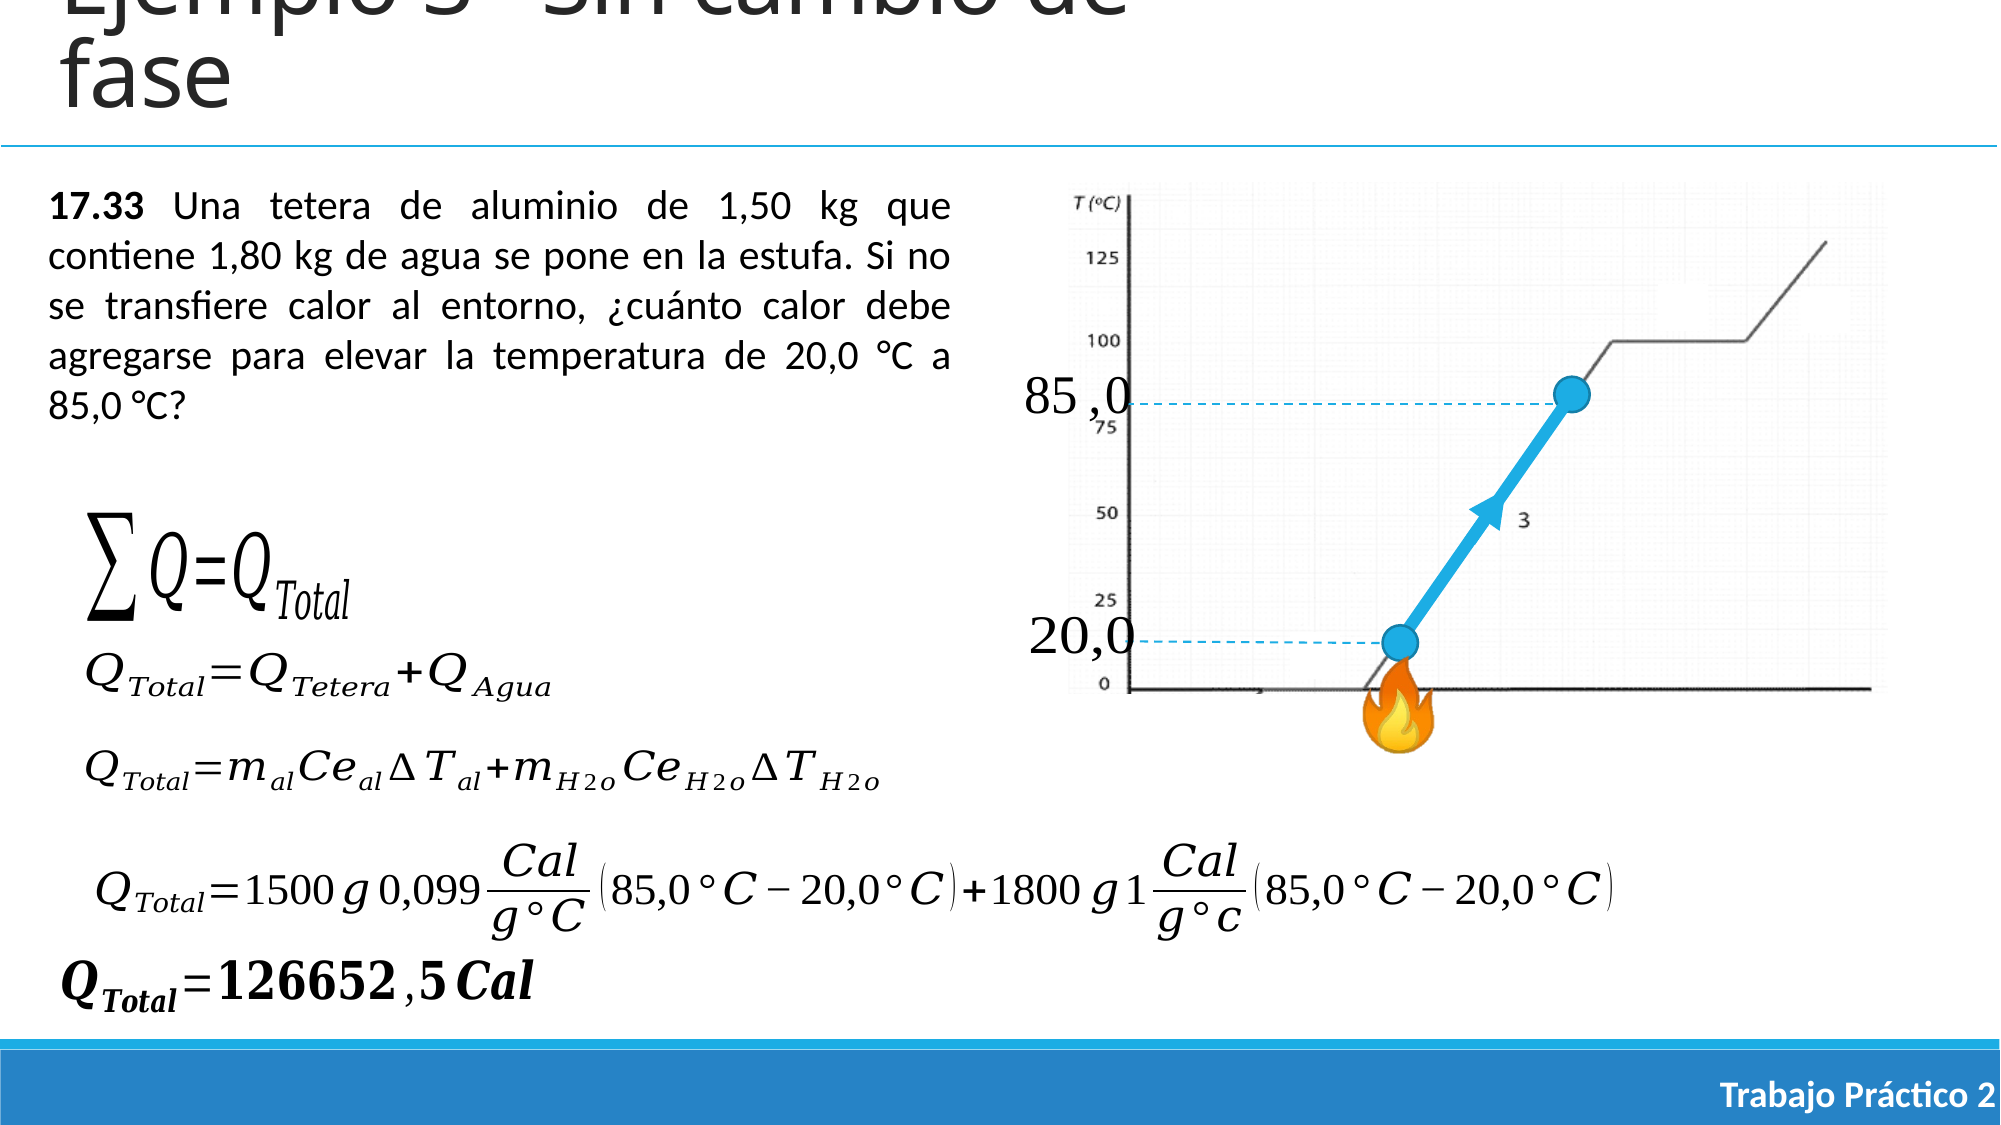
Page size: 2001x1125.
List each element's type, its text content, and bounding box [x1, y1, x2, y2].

text_box Ejemplo 3– Sin cambio de fase [44, 21, 1282, 134]
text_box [1023, 365, 1591, 668]
text_box Trabajo Práctico 2 [1705, 1062, 2000, 1122]
text_box 17.33 Una tetera de aluminio de 1,50 kg que contiene 1,80 kg de agua se pone en la estufa. Si no se transfiere calor al entorno, ¿cuánto calor debe agregarse para elevar la temperatura de 20,0 °C a 85,0 °C? [33, 170, 967, 436]
picture [1275, 640, 1520, 769]
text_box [1068, 181, 1889, 695]
